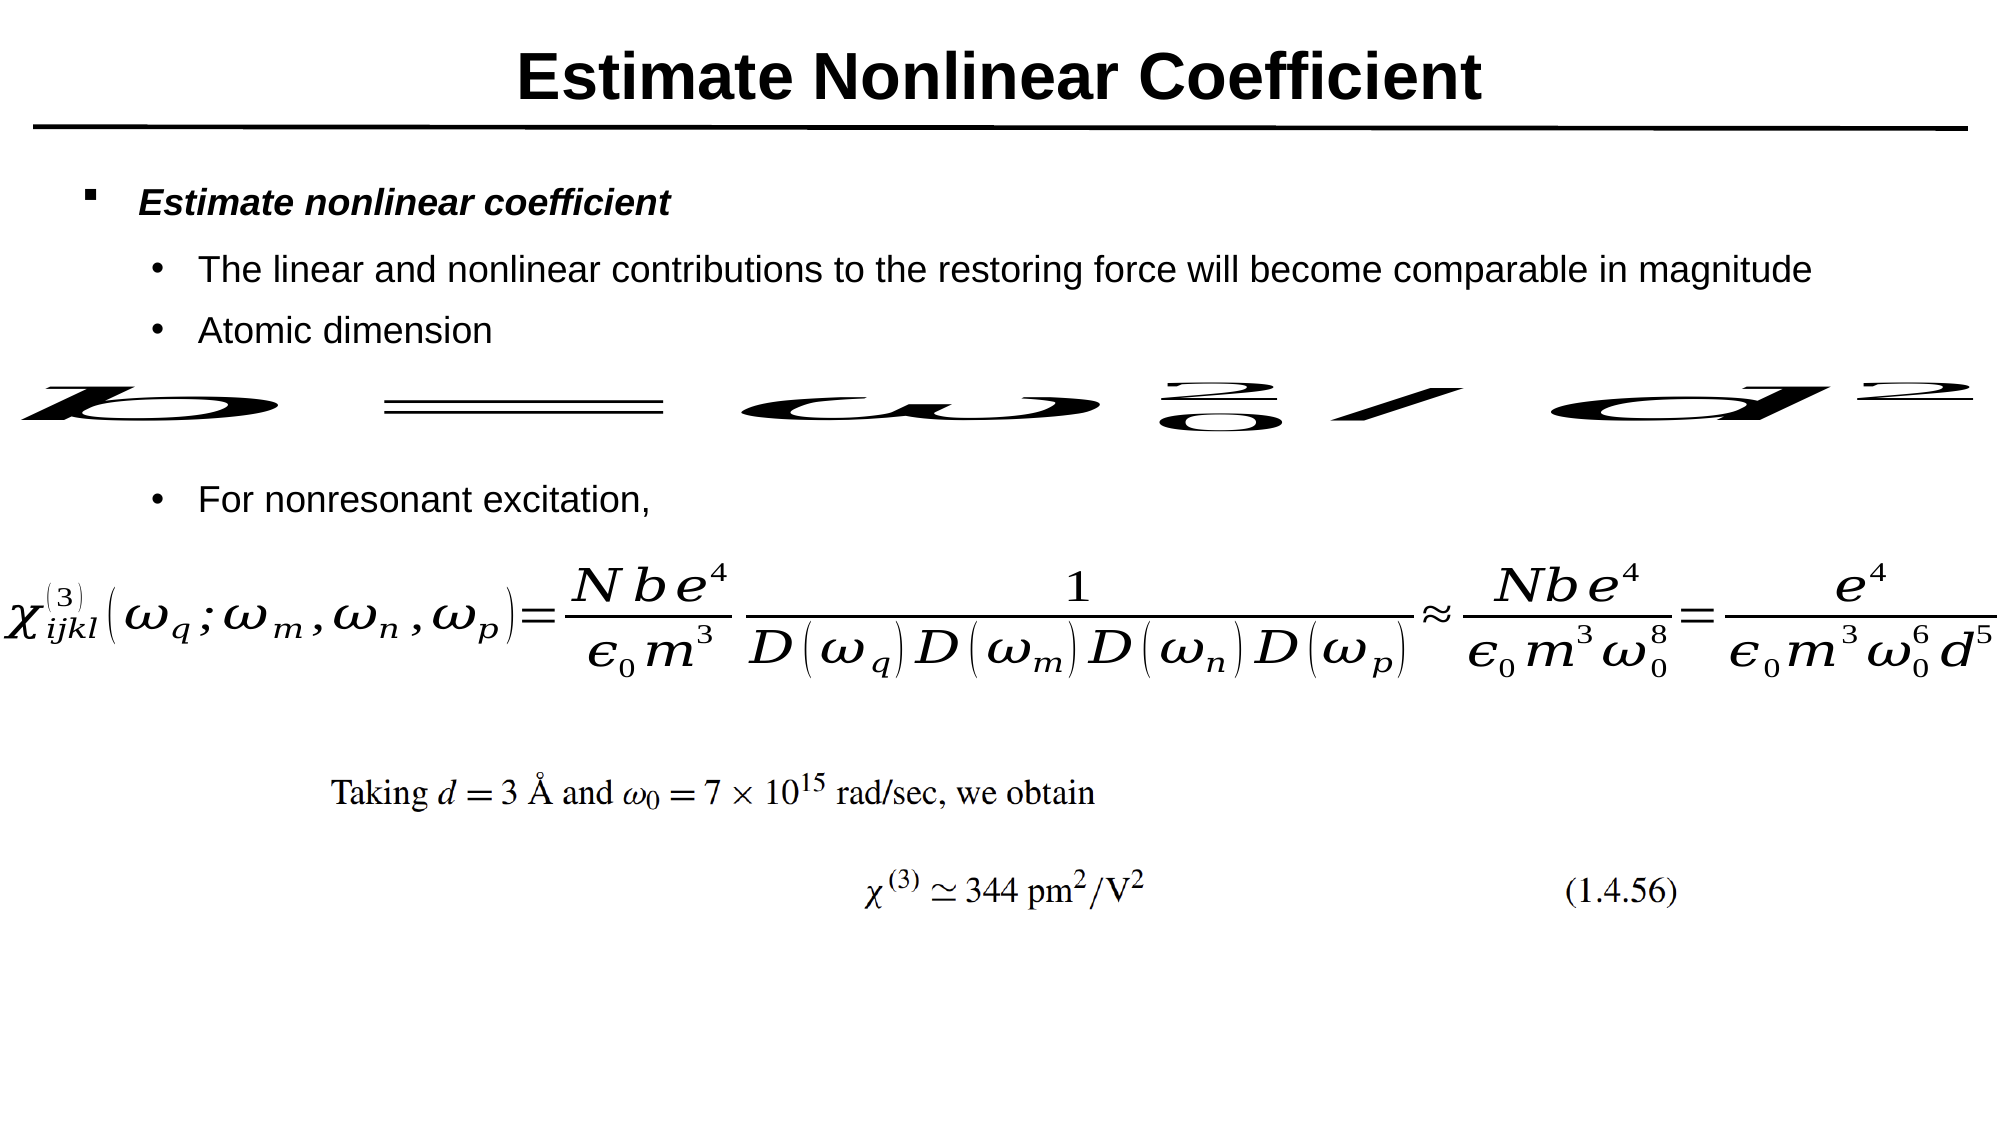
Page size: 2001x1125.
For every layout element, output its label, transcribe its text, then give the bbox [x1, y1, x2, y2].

title Estimate Nonlinear Coefficient [0, 24, 2000, 131]
picture [324, 758, 1684, 935]
text_box The linear and nonlinear contributions to the restoring force will become comparable in magnitude [136, 237, 1905, 298]
